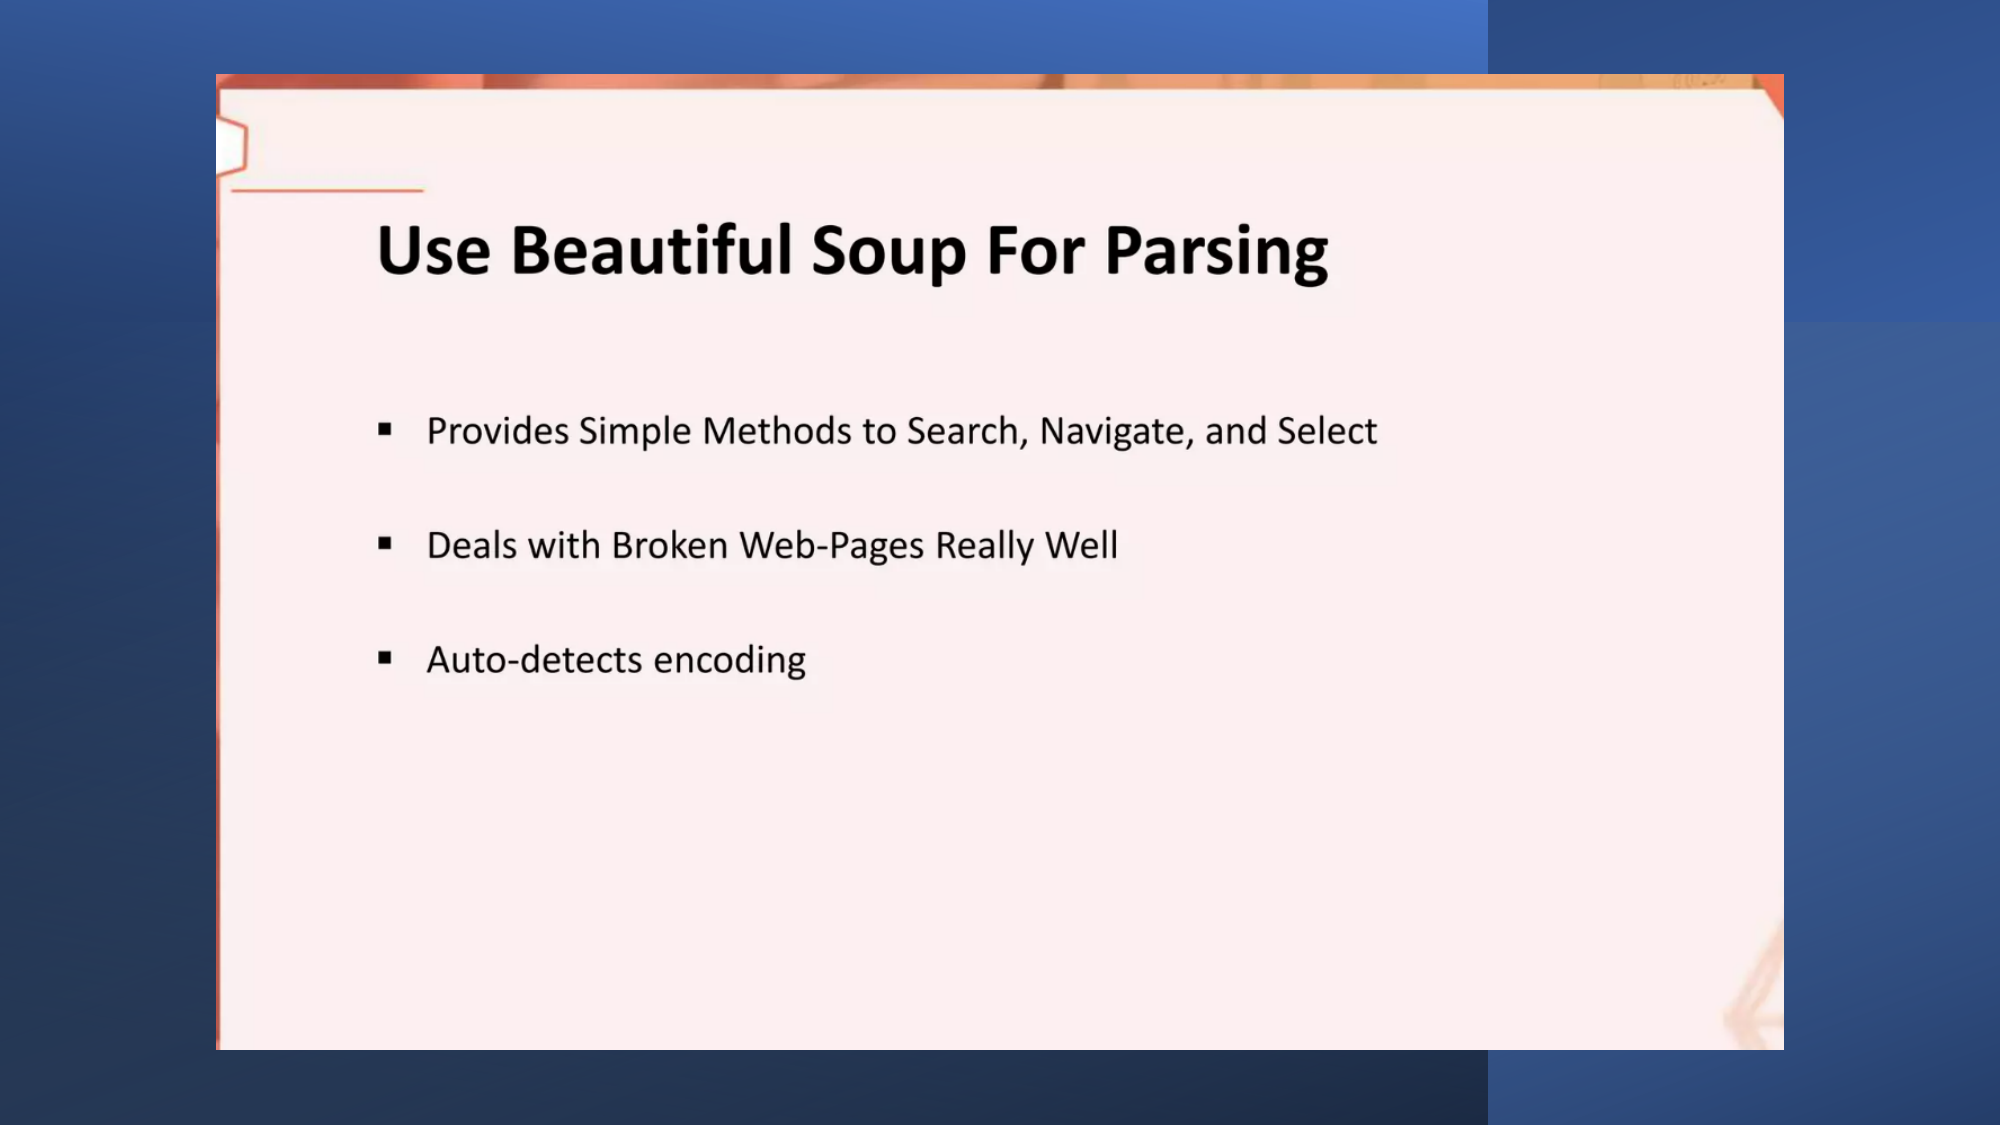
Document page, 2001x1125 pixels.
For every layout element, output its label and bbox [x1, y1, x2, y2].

text_box [0, 0, 1489, 321]
text_box [0, 321, 2000, 1125]
text_box [1489, 0, 2000, 321]
picture [216, 74, 1784, 1050]
